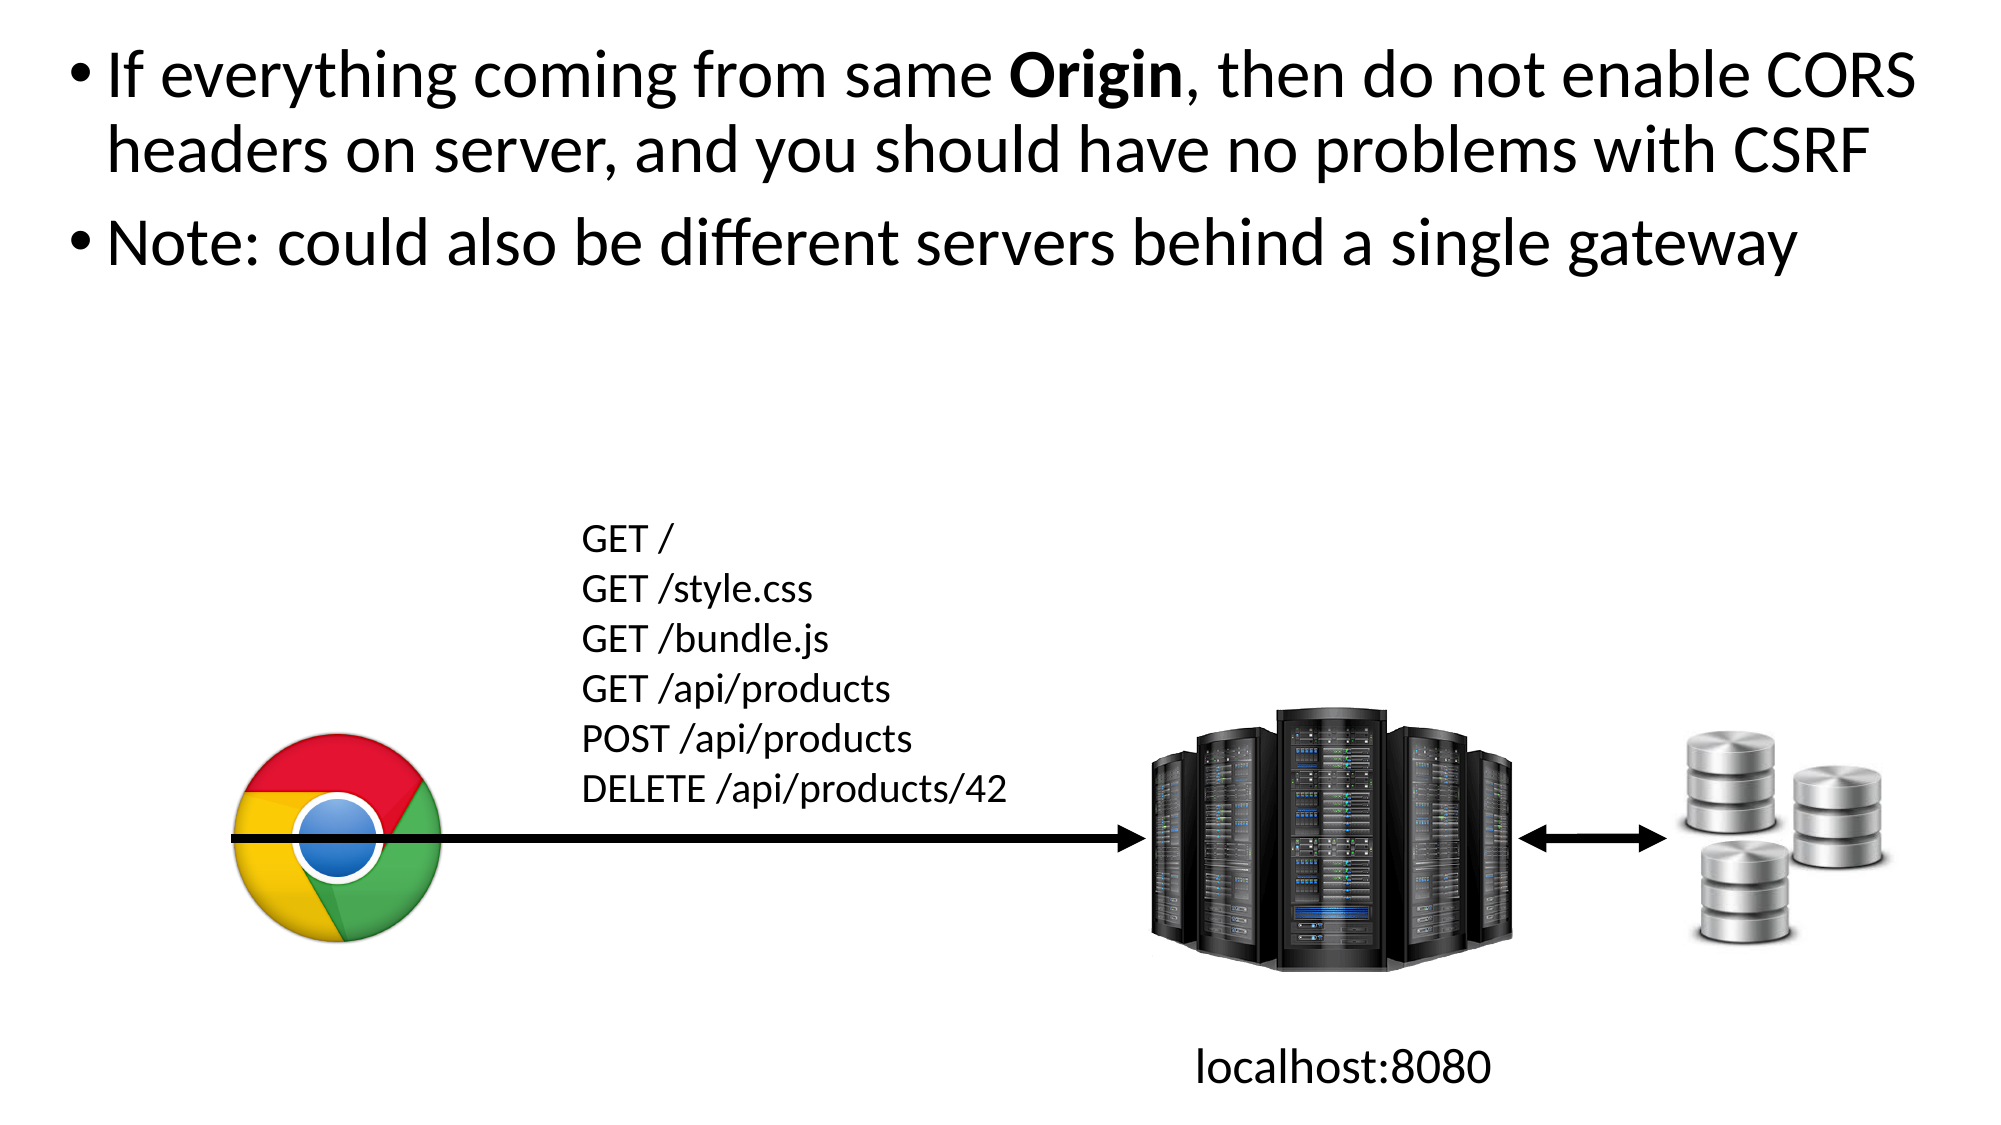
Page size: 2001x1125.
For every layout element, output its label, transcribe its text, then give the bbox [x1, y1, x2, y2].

text_box GET / GET /style.css GET /bundle.js GET /api/products POST /api/products DELETE /api/products/42 [566, 503, 1023, 819]
list If everything coming from same Origin, then do not enable CORS headers on server, and you should have no problems with CSRF Note: could also be different servers behind a single gateway [53, 30, 1943, 295]
picture [1145, 698, 1519, 979]
picture [230, 731, 444, 945]
picture [1666, 721, 1899, 955]
text_box localhost:8080 [1180, 1026, 1507, 1102]
